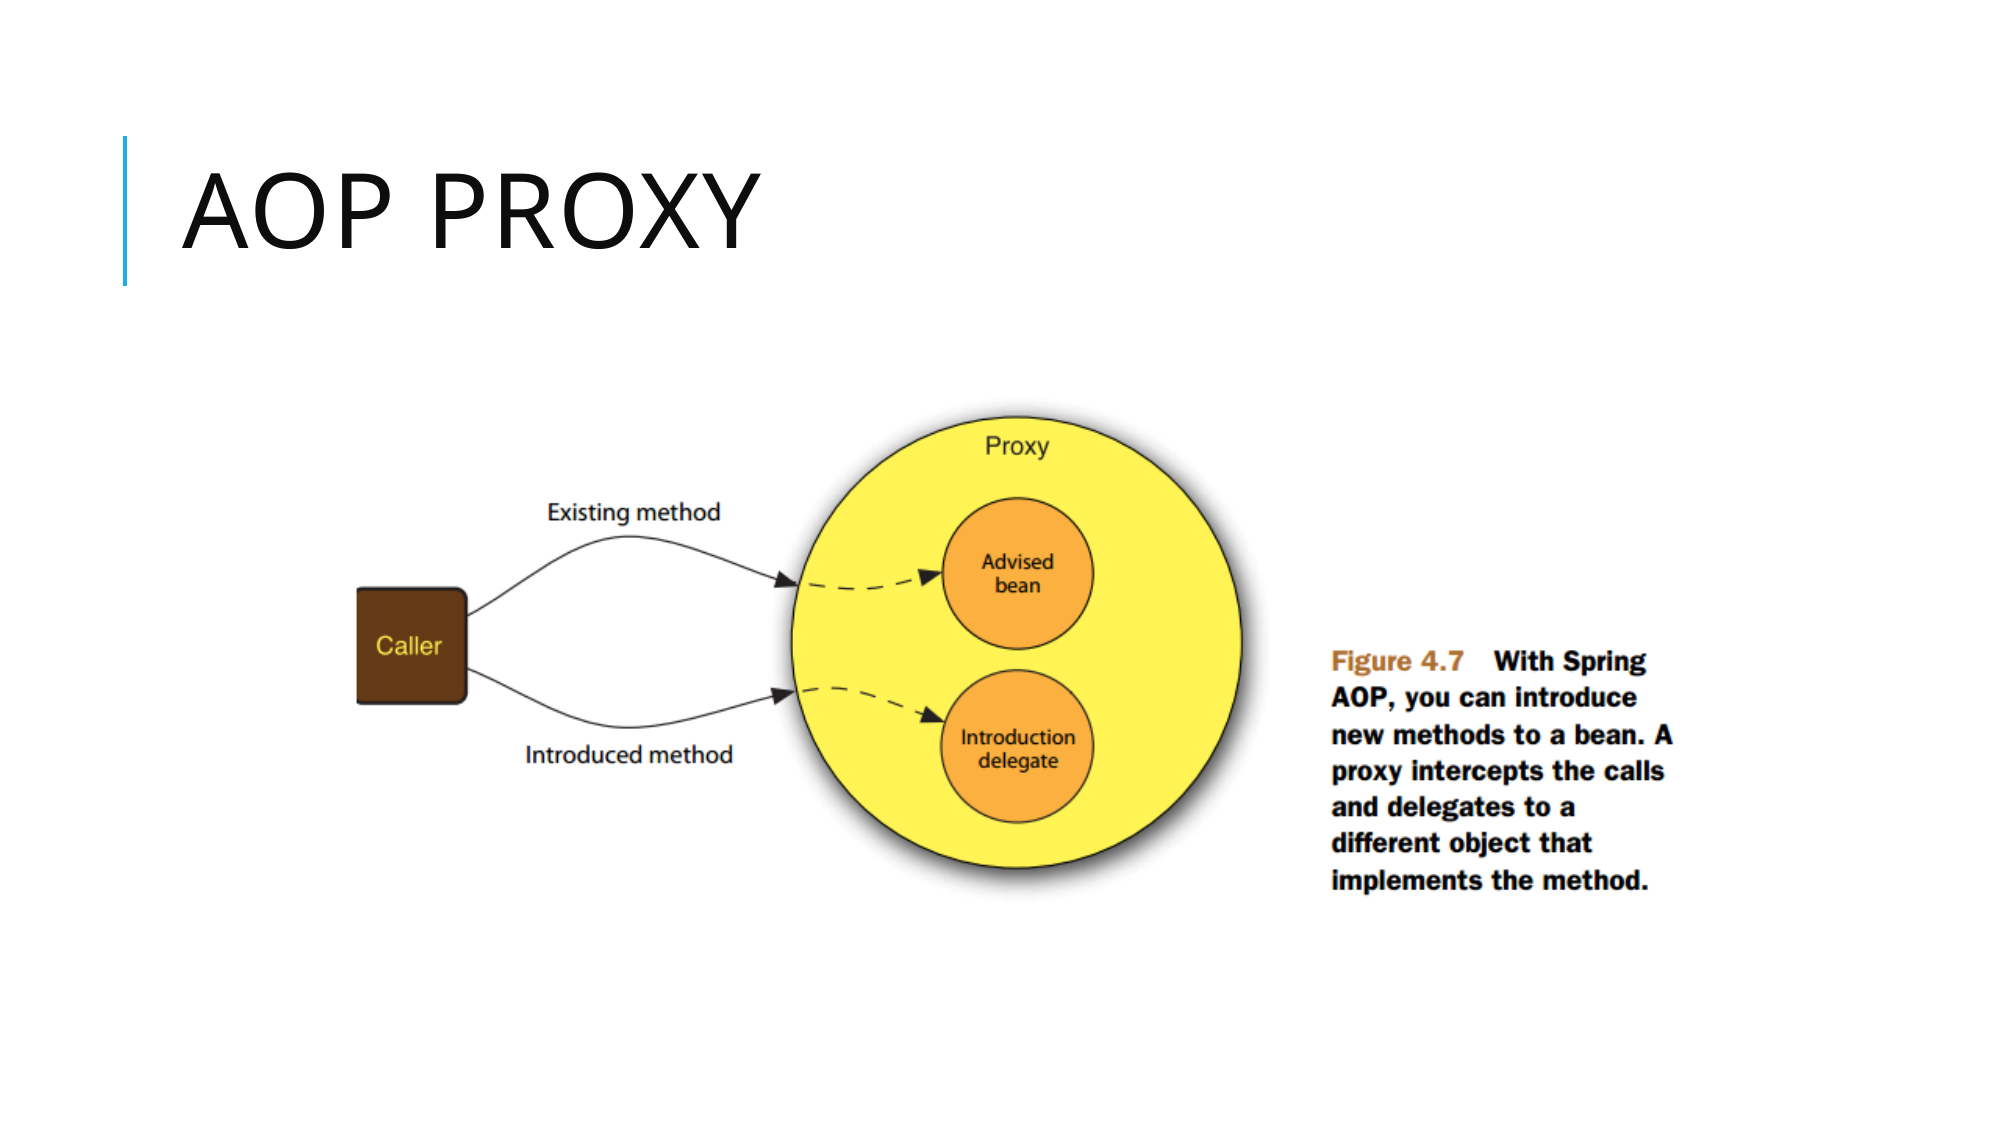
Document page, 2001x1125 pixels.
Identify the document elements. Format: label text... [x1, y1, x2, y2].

title Aop proxy [168, 96, 1763, 342]
picture [346, 372, 1688, 912]
